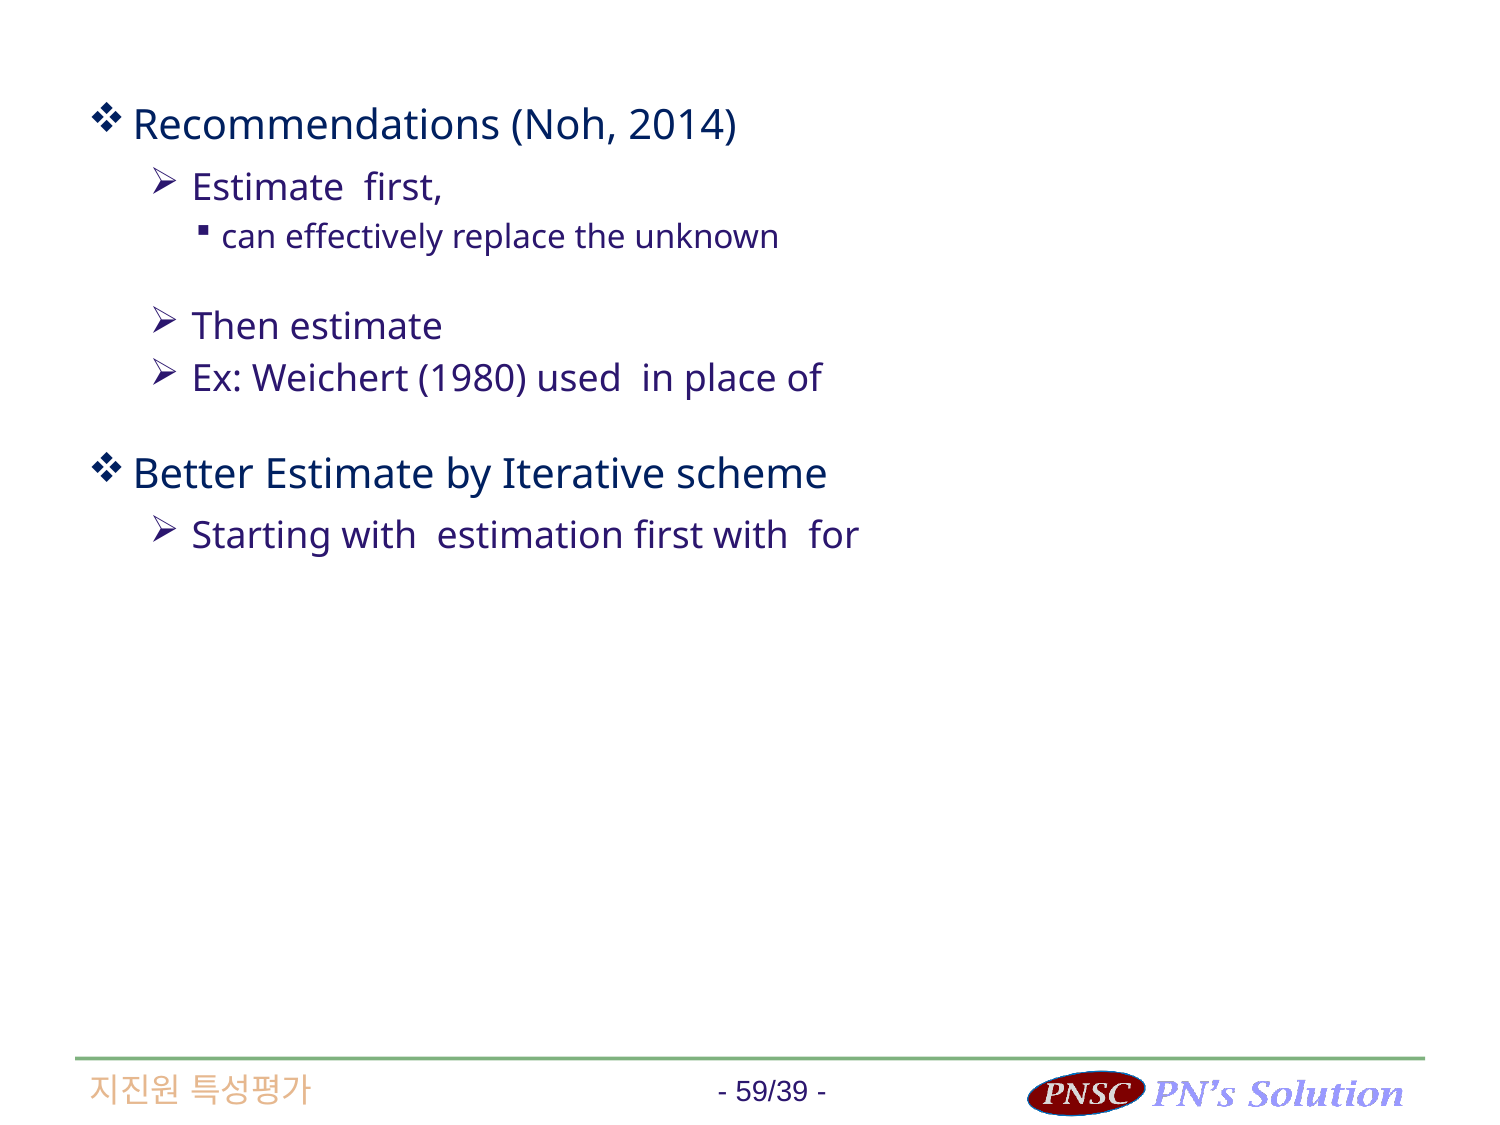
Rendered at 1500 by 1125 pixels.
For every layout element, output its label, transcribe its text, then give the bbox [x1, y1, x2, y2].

picture [1022, 1062, 1425, 1125]
slide_number 59 [702, 1065, 911, 1118]
